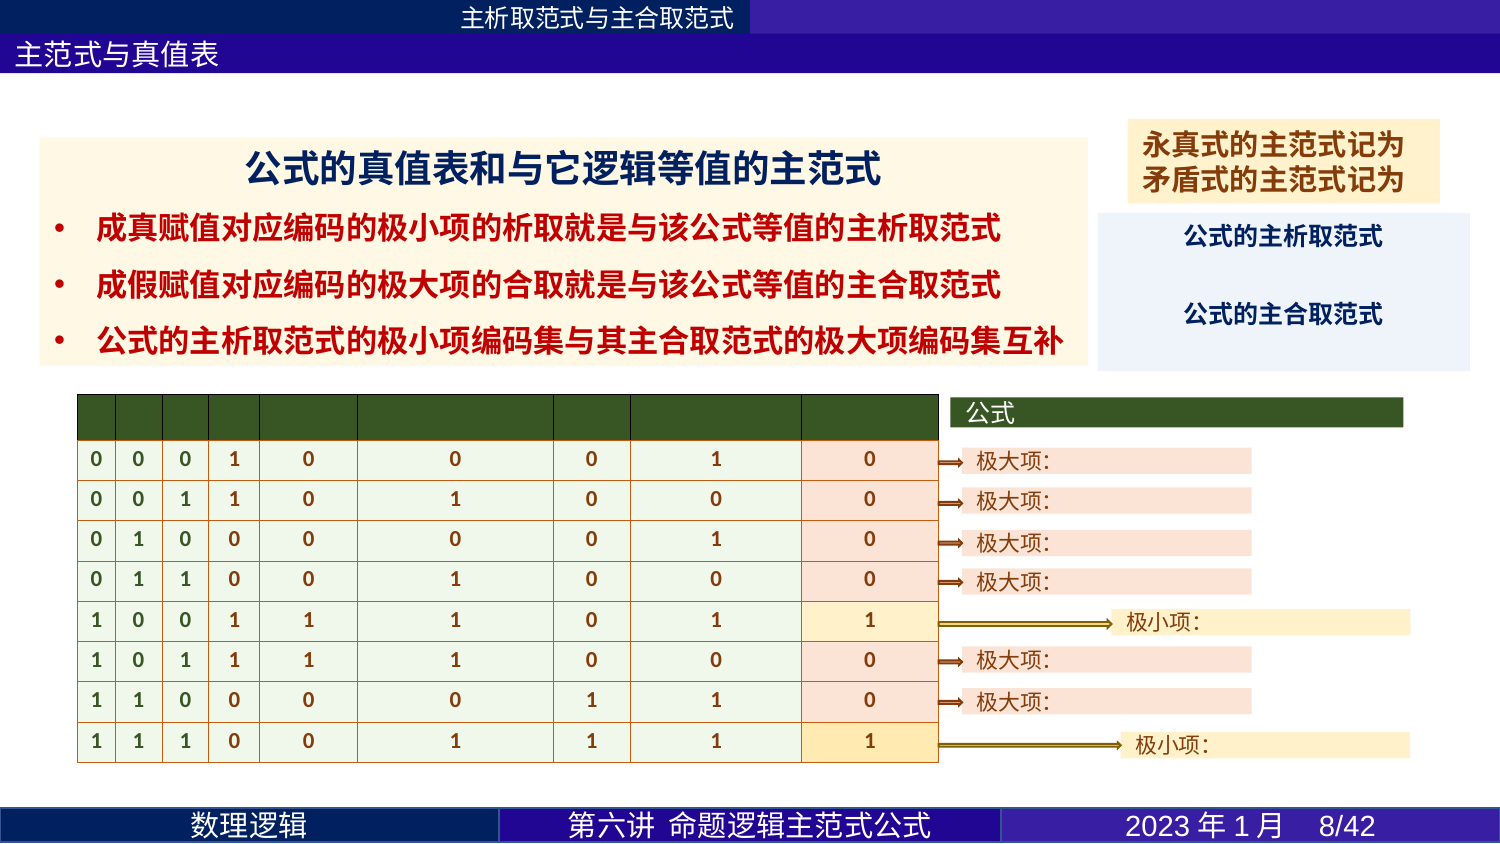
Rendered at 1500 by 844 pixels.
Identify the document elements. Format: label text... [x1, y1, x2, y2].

text_box 2023年1月 8/42 [1000, 807, 1500, 843]
text_box 主析取范式与主合取范式 [0, 0, 749, 33]
text_box [937, 577, 964, 588]
text_box 数理逻辑 [0, 807, 498, 843]
text_box [937, 656, 964, 668]
text_box [937, 617, 1113, 631]
text_box 第六讲 命题逻辑主范式公式 [498, 807, 1000, 843]
text_box [937, 697, 964, 708]
text_box [749, 0, 1500, 33]
text_box [937, 537, 964, 549]
text_box [937, 457, 964, 469]
text_box 主范式与真值表 [0, 33, 1500, 74]
text_box 公式的真值表和与它逻辑等值的主范式 成真赋值对应编码的极小项的析取就是与该公式等值的主析取范式 成假赋值对应编码的极大项的合取就是与该公式等值的主合取范式 公式的主析取范式的极小项编码集与其主合取范式的极大项编码集互补 [39, 137, 1088, 366]
text_box [937, 740, 1123, 751]
text_box [937, 498, 964, 509]
